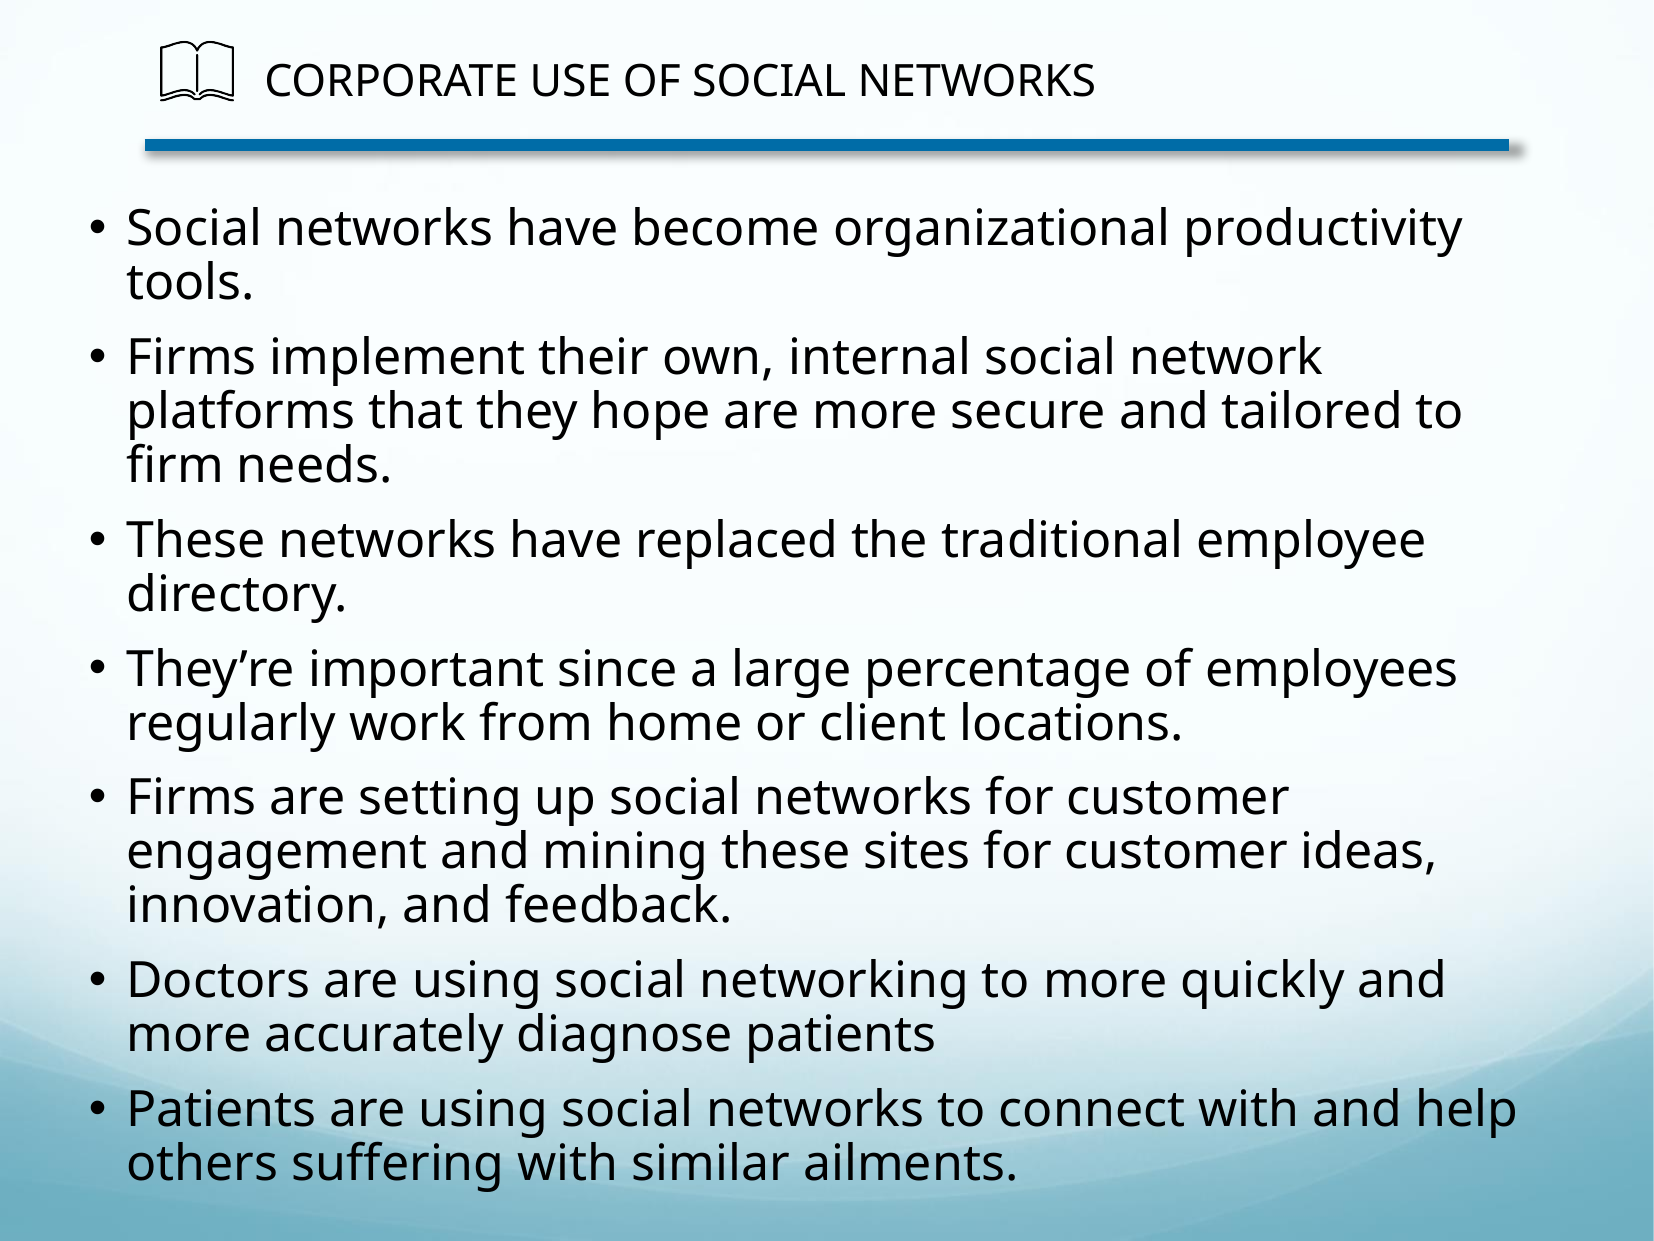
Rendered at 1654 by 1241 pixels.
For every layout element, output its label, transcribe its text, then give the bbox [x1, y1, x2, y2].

text_box Social networks have become organizational productivity tools. Firms implement their own, internal social network platforms that they hope are more secure and tailored to firm needs. These networks have replaced the traditional employee directory. They’re important since a large percentage of employees regularly work from home or client locations. Firms are setting up social networks for customer engagement and mining these sites for customer ideas, innovation, and feedback. Doctors are using social networking to more quickly and more accurately diagnose patients Patients are using social networks to connect with and help others suffering with similar ailments. [74, 195, 1580, 1190]
text_box CORPORATE USE OF SOCIAL NETWORKS [249, 50, 1246, 137]
picture [0, 0, 1654, 1241]
